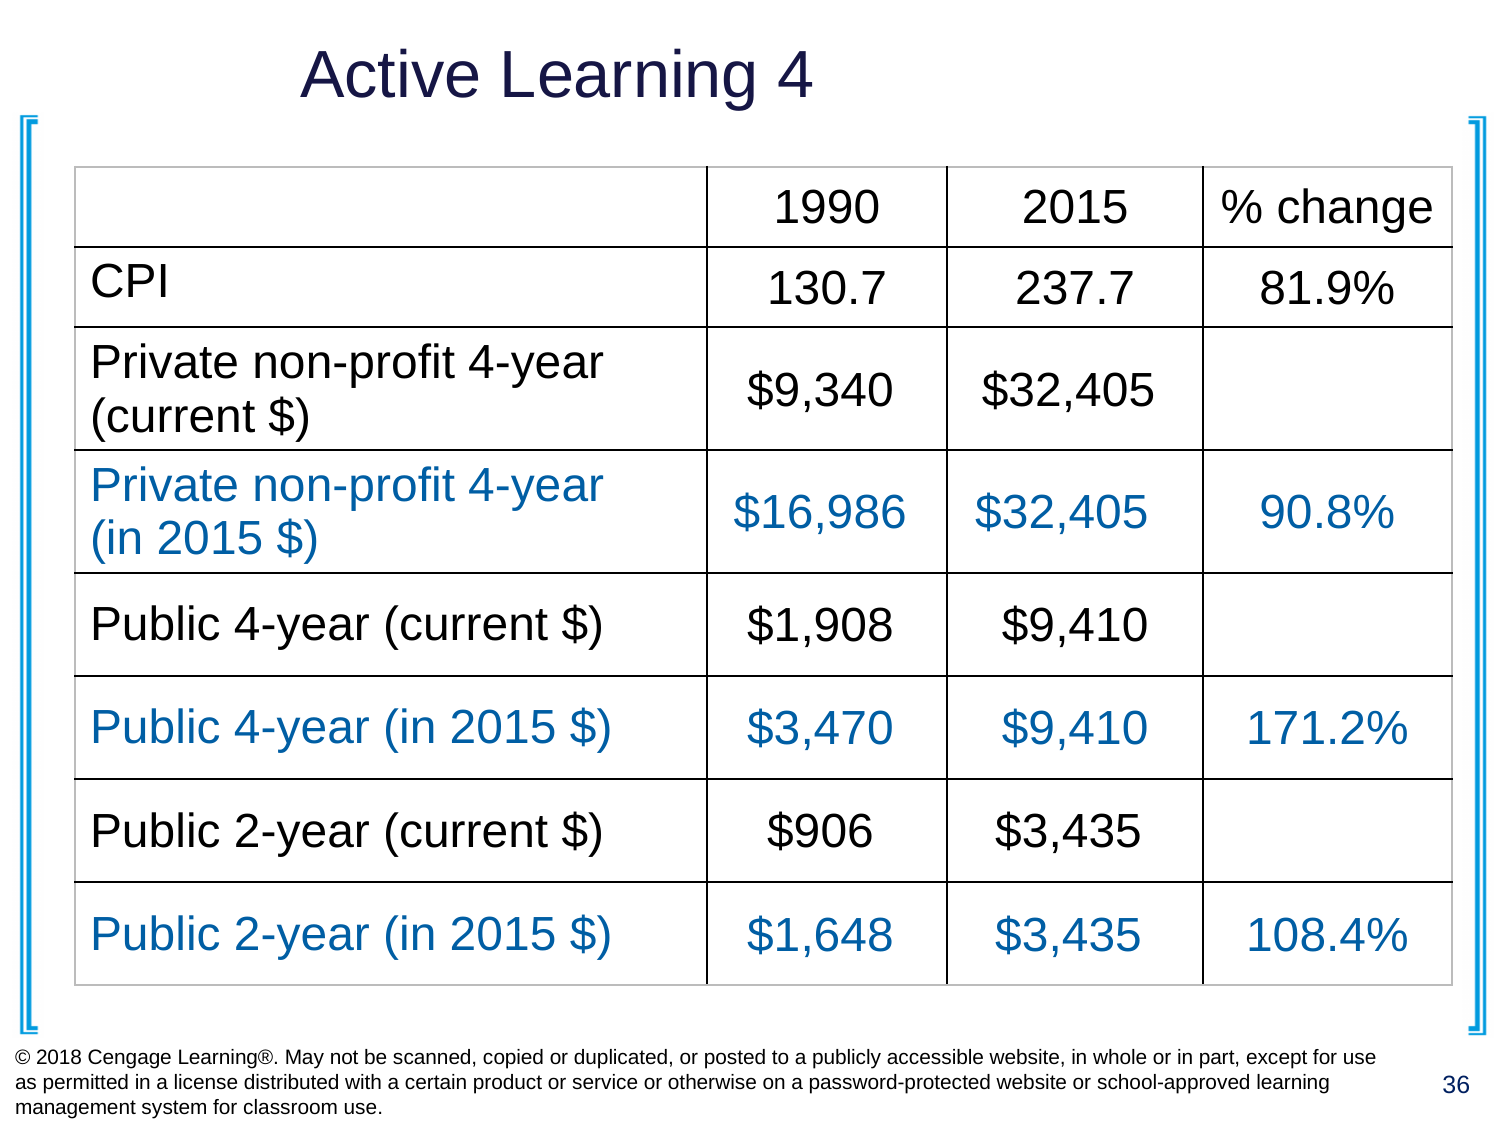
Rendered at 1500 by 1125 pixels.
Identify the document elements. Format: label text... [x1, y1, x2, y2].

footer © 2018 Cengage Learning®. May not be scanned, copied or duplicated, or posted to a publicly accessible website, in whole or in part, except for use as permitted in a license distributed with a certain product or service or otherwise on a password-protected website or school-approved learning management system for classroom use. [0, 1037, 1412, 1125]
table_cell $3,435 [948, 780, 1202, 881]
table_cell [1204, 574, 1451, 675]
table_cell [1204, 328, 1451, 449]
table_cell 81.9% [1204, 248, 1451, 326]
title Active Learning 4 [24, 16, 1475, 125]
table_header 1990 [708, 168, 946, 246]
table_cell Public 4-year (current $) [76, 574, 706, 675]
table_cell Public 2-year (in 2015 $) [76, 883, 706, 984]
table_cell $906 [708, 780, 946, 881]
table_cell $1,648 [708, 883, 946, 984]
table_cell $3,435 [948, 883, 1202, 984]
table_cell $9,340 [708, 328, 946, 449]
table_cell $9,410 [948, 574, 1202, 675]
picture [1463, 113, 1493, 1037]
table_header % change [1204, 168, 1451, 246]
table_cell 237.7 [948, 248, 1202, 326]
table_header [76, 168, 706, 246]
table_cell Private non-profit 4-year (current $) [76, 328, 706, 449]
table_header 2015 [948, 168, 1202, 246]
table_cell $3,470 [708, 677, 946, 778]
table_cell 130.7 [708, 248, 946, 326]
table_cell Private non-profit 4-year (in 2015 $) [76, 451, 706, 572]
slide_number 36 [1412, 1060, 1500, 1125]
picture [13, 113, 43, 1037]
table_cell $16,986 [708, 451, 946, 572]
table_cell 171.2% [1204, 677, 1451, 778]
table_cell $32,405 [948, 451, 1202, 572]
table_cell Public 4-year (in 2015 $) [76, 677, 706, 778]
table_cell $1,908 [708, 574, 946, 675]
table_cell 90.8% [1204, 451, 1451, 572]
table_cell $9,410 [948, 677, 1202, 778]
table_cell $32,405 [948, 328, 1202, 449]
table_cell Public 2-year (current $) [76, 780, 706, 881]
table_cell [1204, 780, 1451, 881]
table_cell 108.4% [1204, 883, 1451, 984]
table_cell CPI [76, 248, 706, 326]
